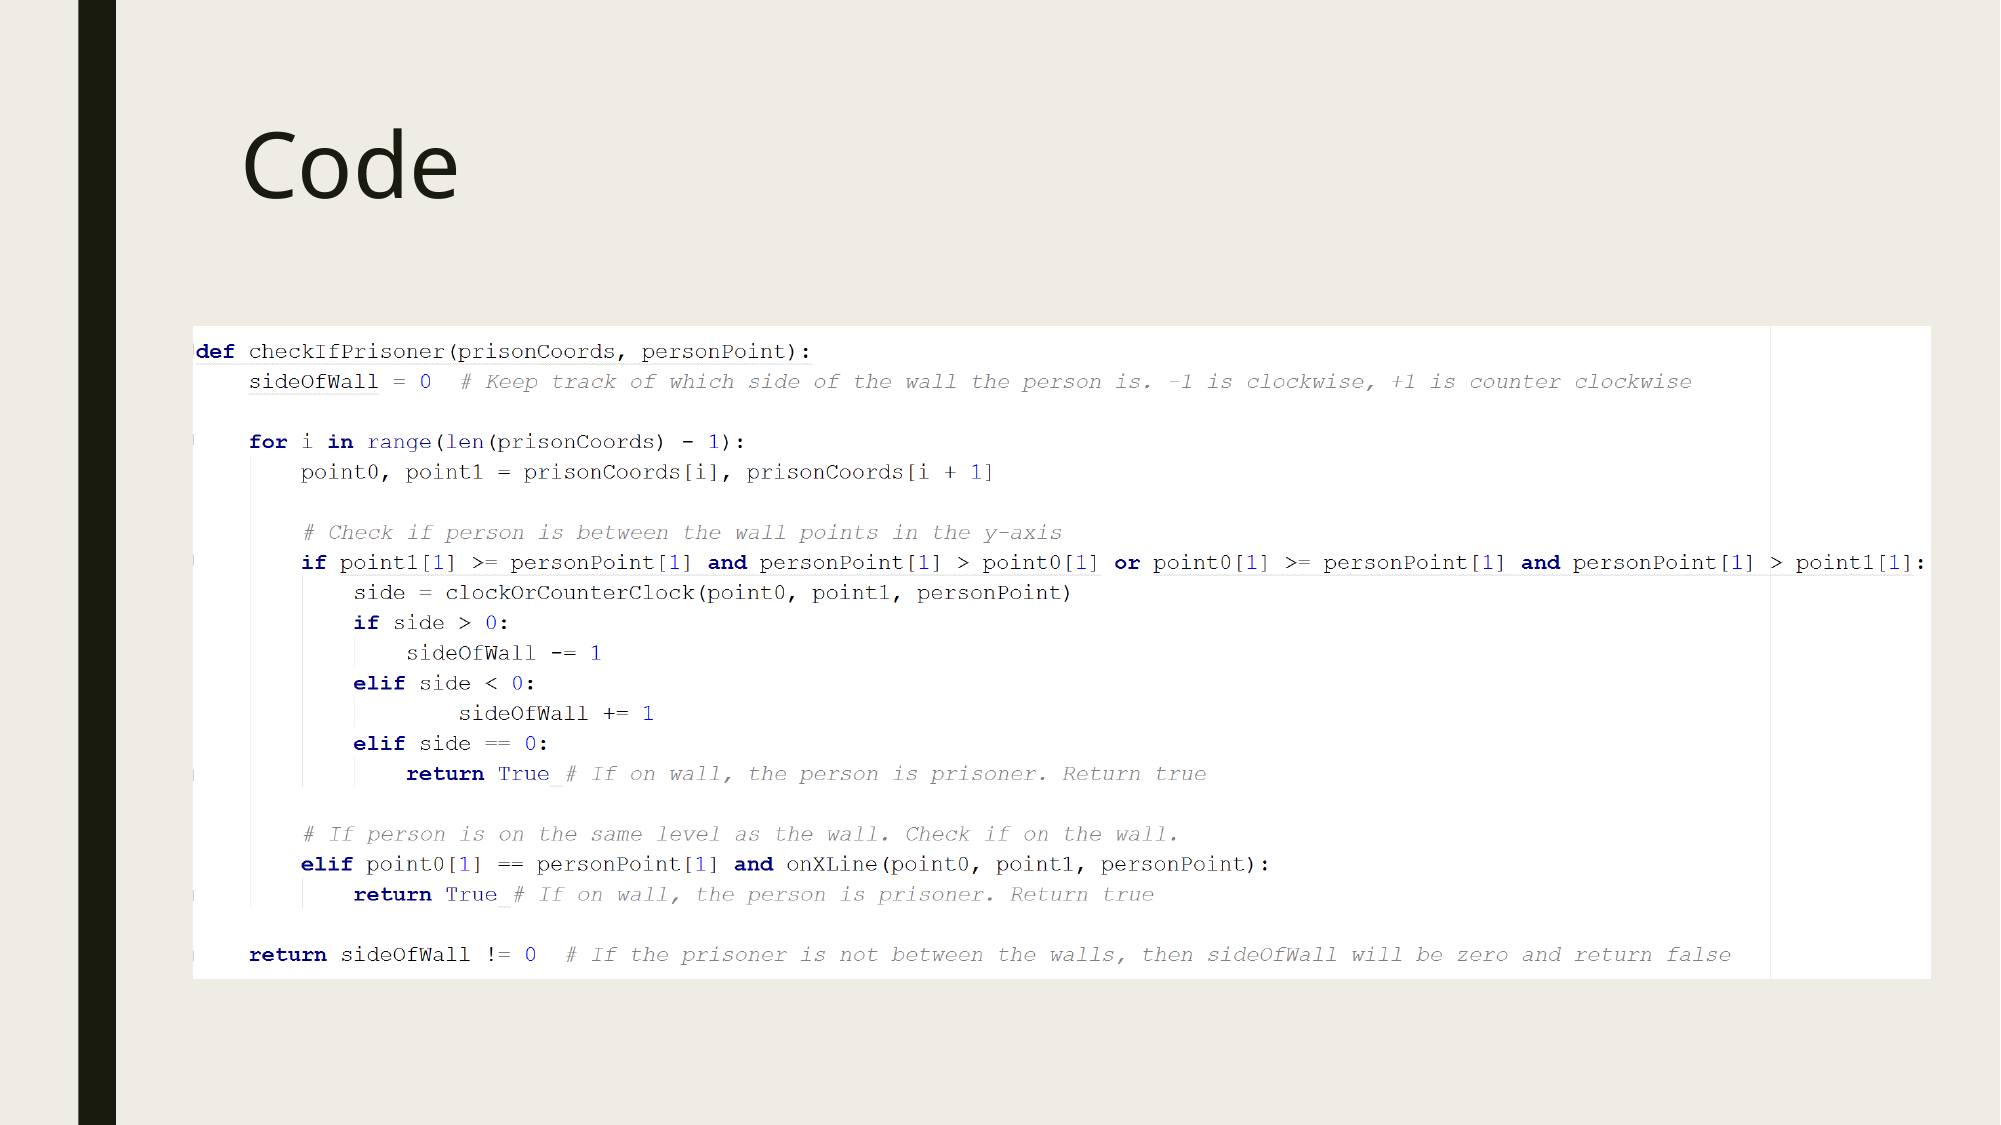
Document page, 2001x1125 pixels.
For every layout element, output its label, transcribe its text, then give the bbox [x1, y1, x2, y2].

title Code [225, 112, 1800, 326]
picture [193, 326, 1931, 979]
